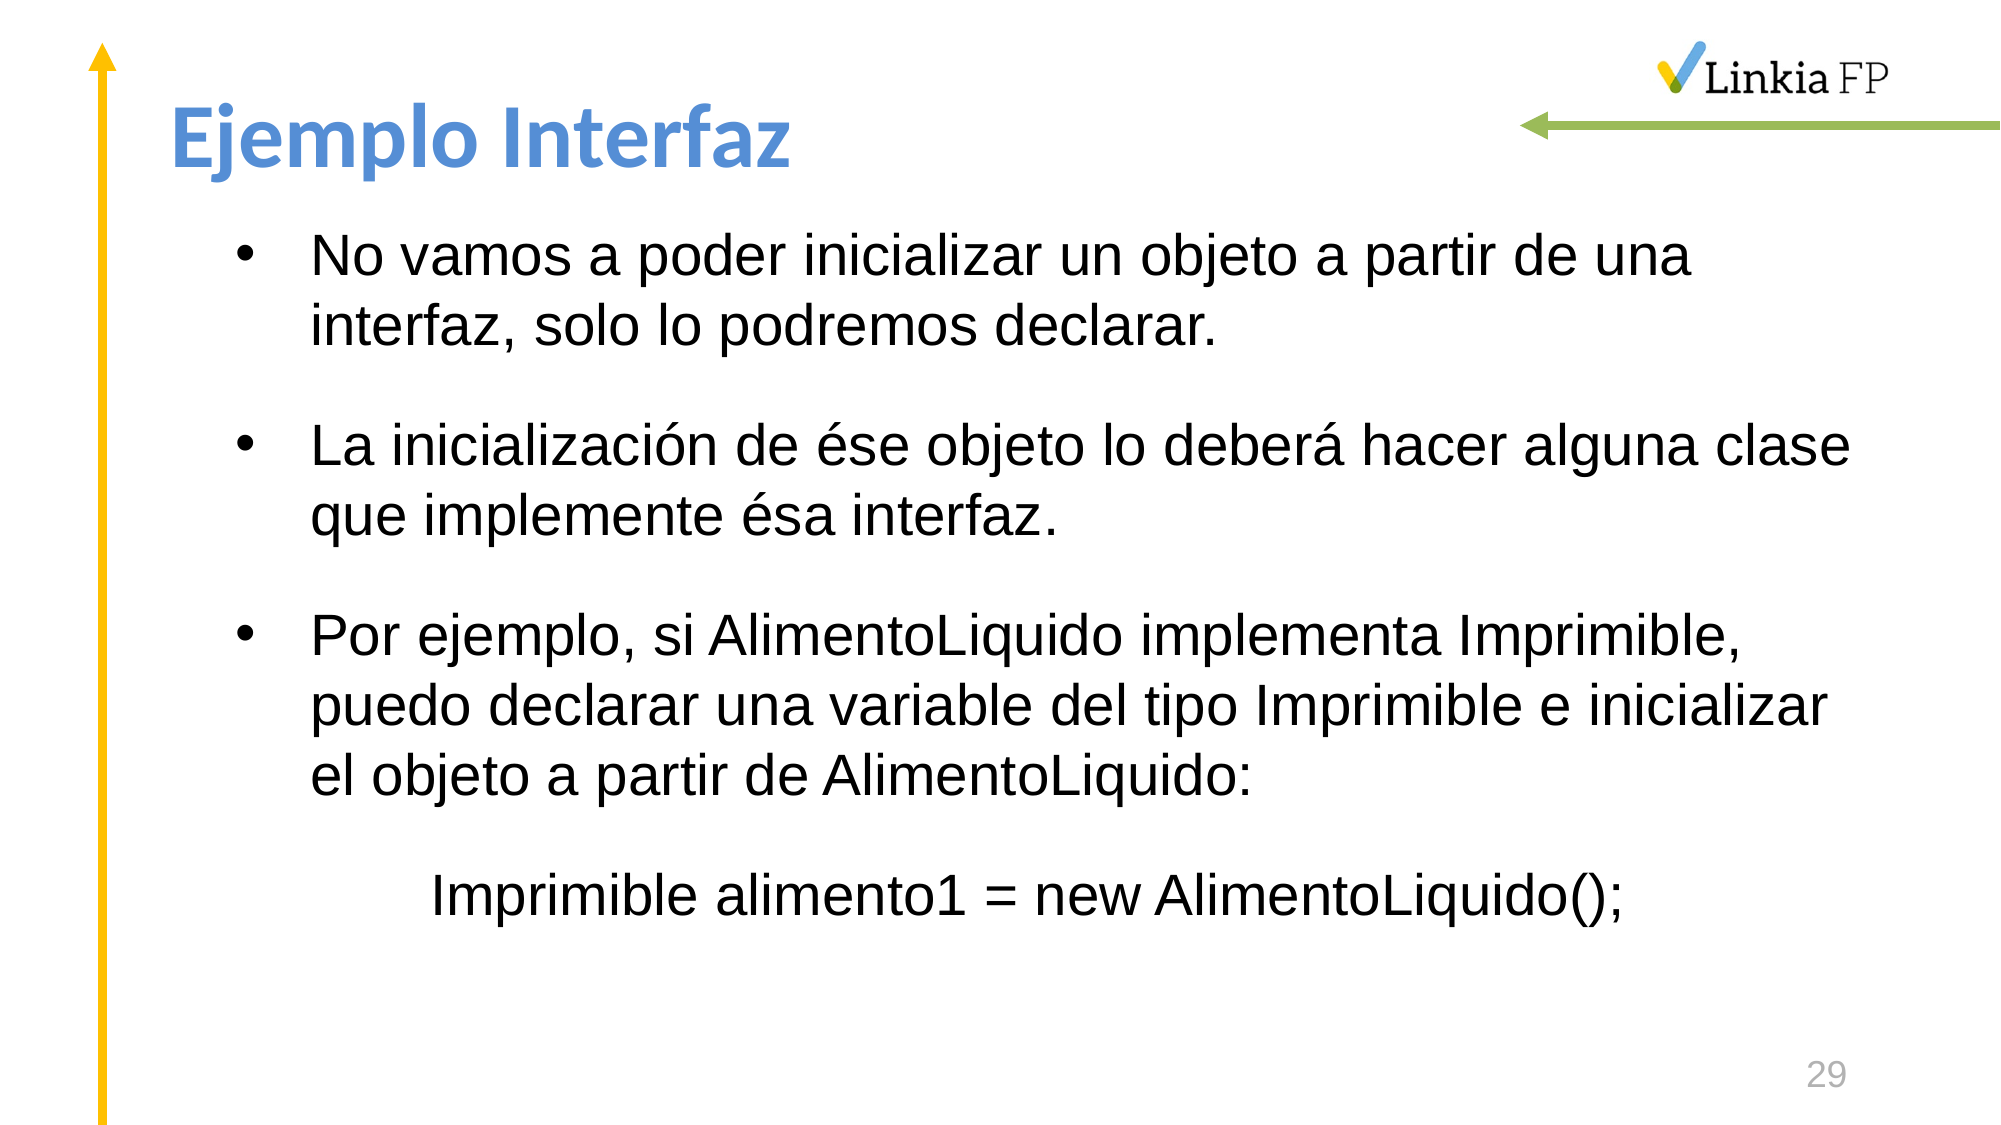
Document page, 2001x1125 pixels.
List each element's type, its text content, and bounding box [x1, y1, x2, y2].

slide_number 29 [1412, 1042, 1863, 1103]
title Ejemplo Interfaz [155, 66, 1963, 195]
picture [1649, 39, 1900, 66]
text_box No vamos a poder inicializar un objeto a partir de una interfaz, solo lo podremos declarar. La inicialización de ése objeto lo deberá hacer alguna clase que implemente ésa interfaz. Por ejemplo, si AlimentoLiquido implementa Imprimible, puedo declarar una variable del tipo Imprimible e inicializar el objeto a partir de AlimentoLiquido: Imprimible alimento1 = new AlimentoLiquido(); [220, 210, 1898, 935]
